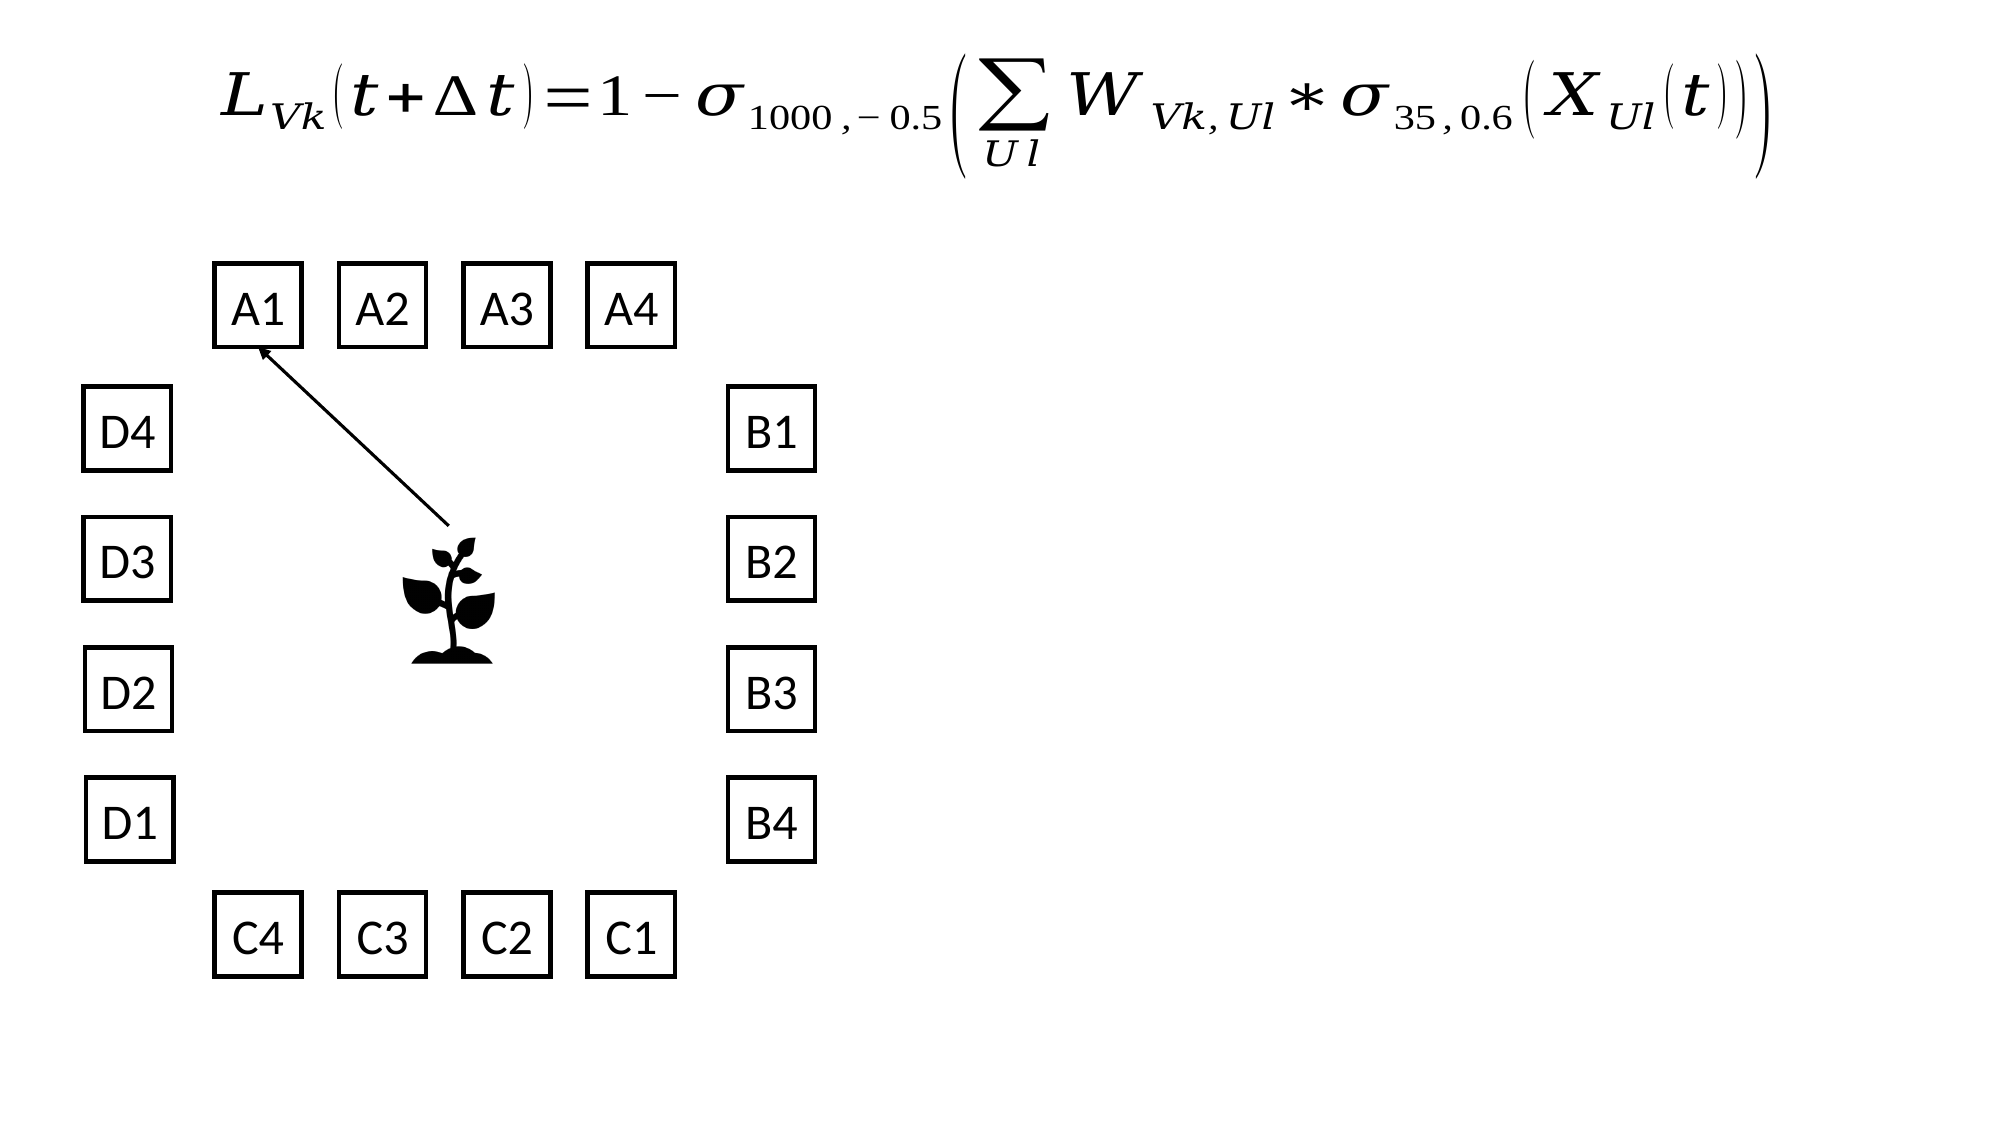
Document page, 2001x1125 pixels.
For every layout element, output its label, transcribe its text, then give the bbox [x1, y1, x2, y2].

text_box B2 [727, 516, 816, 602]
text_box A2 [338, 262, 427, 346]
text_box B1 [727, 386, 816, 471]
text_box D3 [83, 516, 172, 602]
text_box B4 [727, 777, 816, 863]
text_box D1 [85, 777, 174, 863]
text_box B3 [727, 646, 816, 732]
text_box C4 [214, 892, 303, 977]
text_box C2 [462, 892, 552, 977]
text_box A4 [587, 262, 676, 348]
text_box A3 [462, 262, 552, 348]
picture [373, 525, 524, 676]
text_box D4 [83, 386, 172, 471]
text_box D2 [84, 646, 173, 732]
text_box C1 [587, 892, 676, 977]
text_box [258, 346, 449, 526]
text_box C3 [338, 892, 427, 977]
text_box A1 [214, 262, 303, 348]
